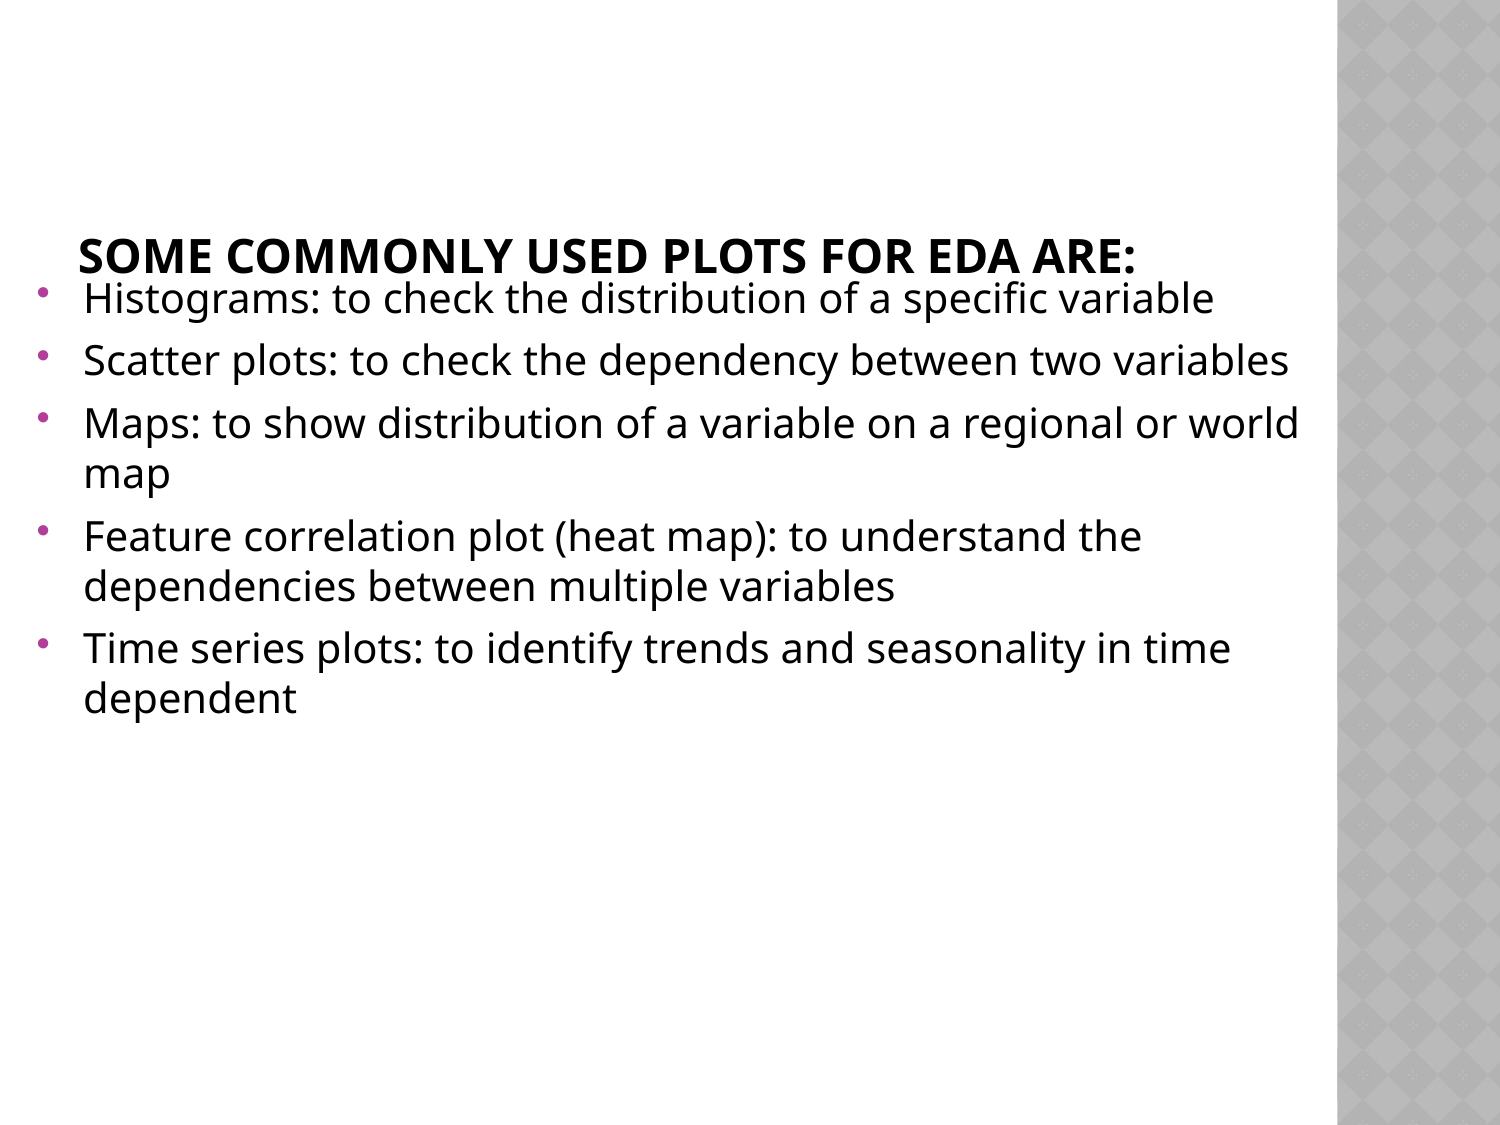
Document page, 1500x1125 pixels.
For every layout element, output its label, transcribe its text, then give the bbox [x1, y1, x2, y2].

list Histograms: to check the distribution of a specific variable Scatter plots: to check the dependency between two variables Maps: to show distribution of a variable on a regional or world map Feature correlation plot (heat map): to understand the dependencies between multiple variables Time series plots: to identify trends and seasonality in time dependent [23, 264, 1336, 1059]
title Some commonly used plots for EDA are: [70, 105, 1258, 264]
